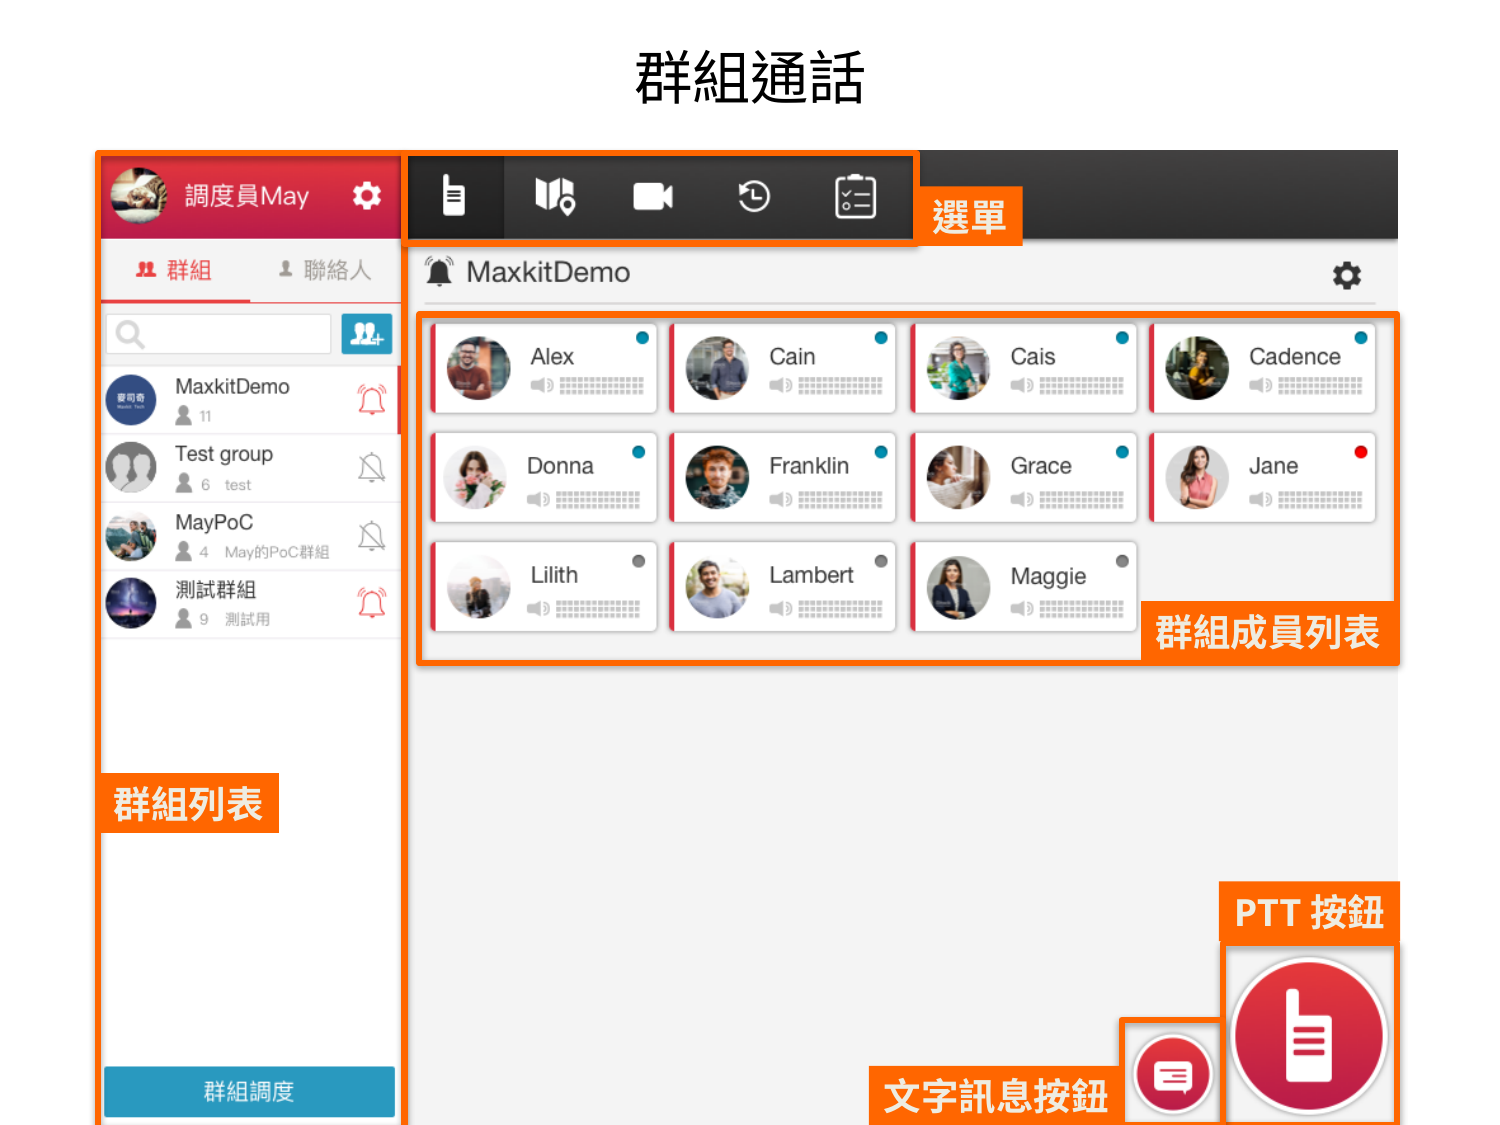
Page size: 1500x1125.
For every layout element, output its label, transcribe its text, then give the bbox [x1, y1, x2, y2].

picture [97, 150, 1398, 1125]
text_box 群組通話 [619, 33, 883, 119]
